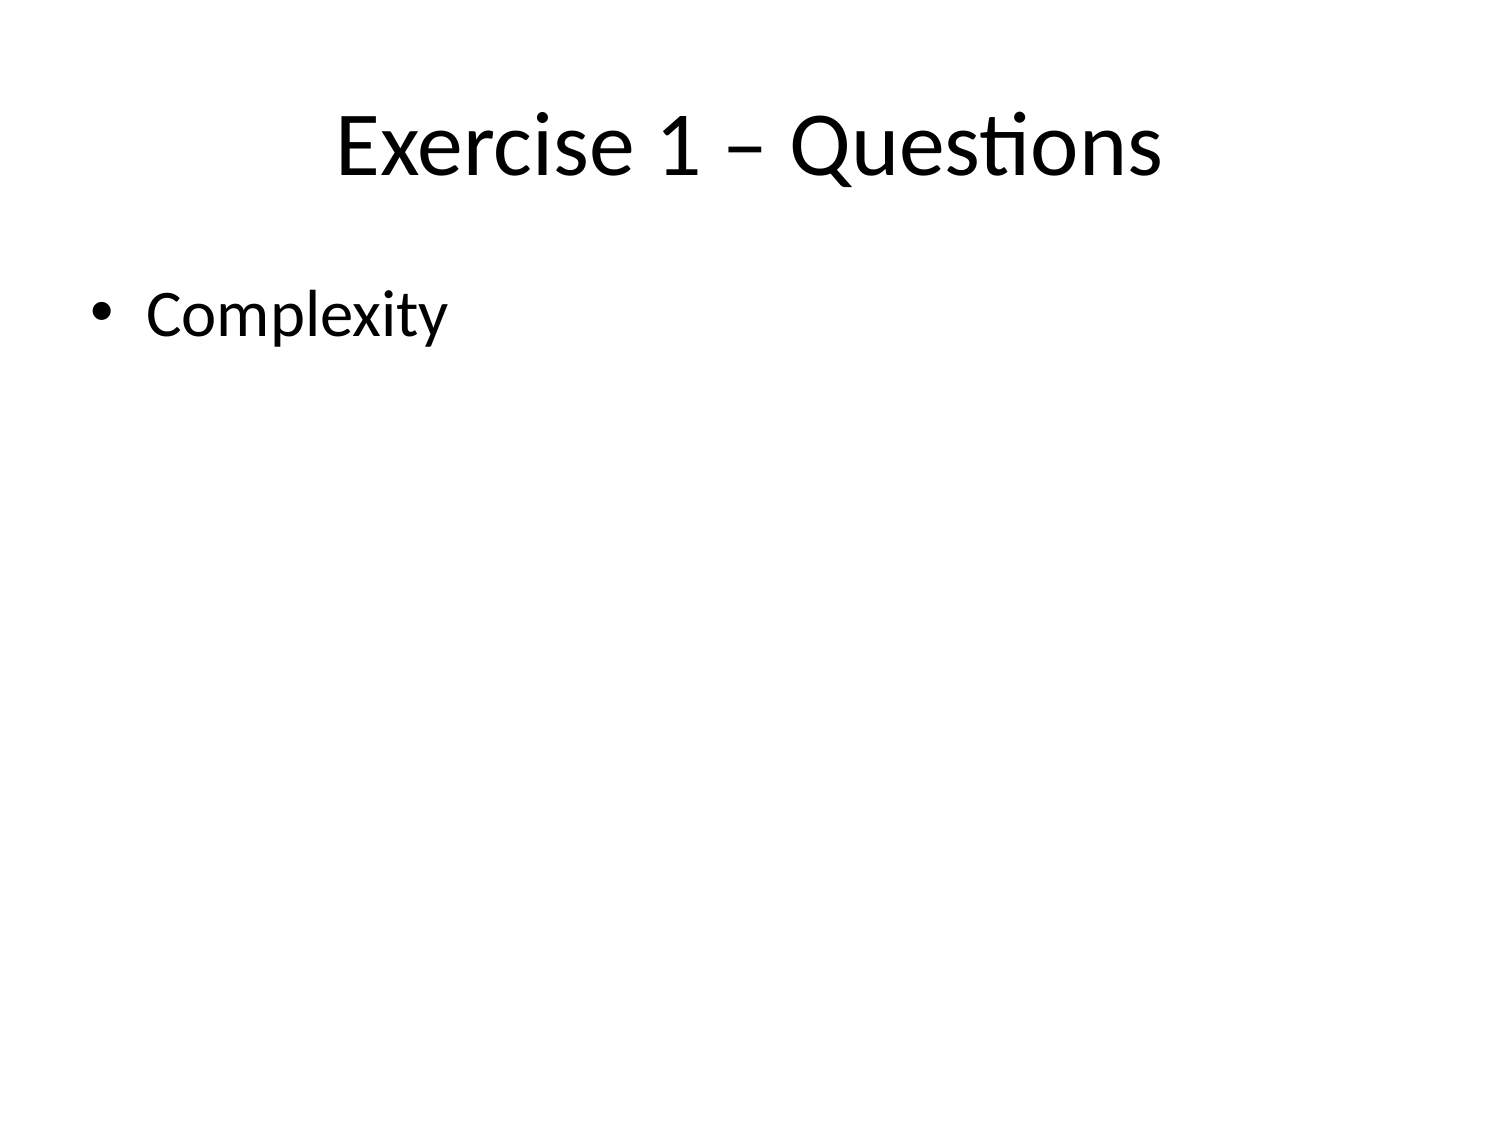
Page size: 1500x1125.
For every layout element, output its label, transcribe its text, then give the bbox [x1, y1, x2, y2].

list Complexity [75, 262, 1425, 1005]
title Exercise 1 – Questions [75, 45, 1425, 233]
